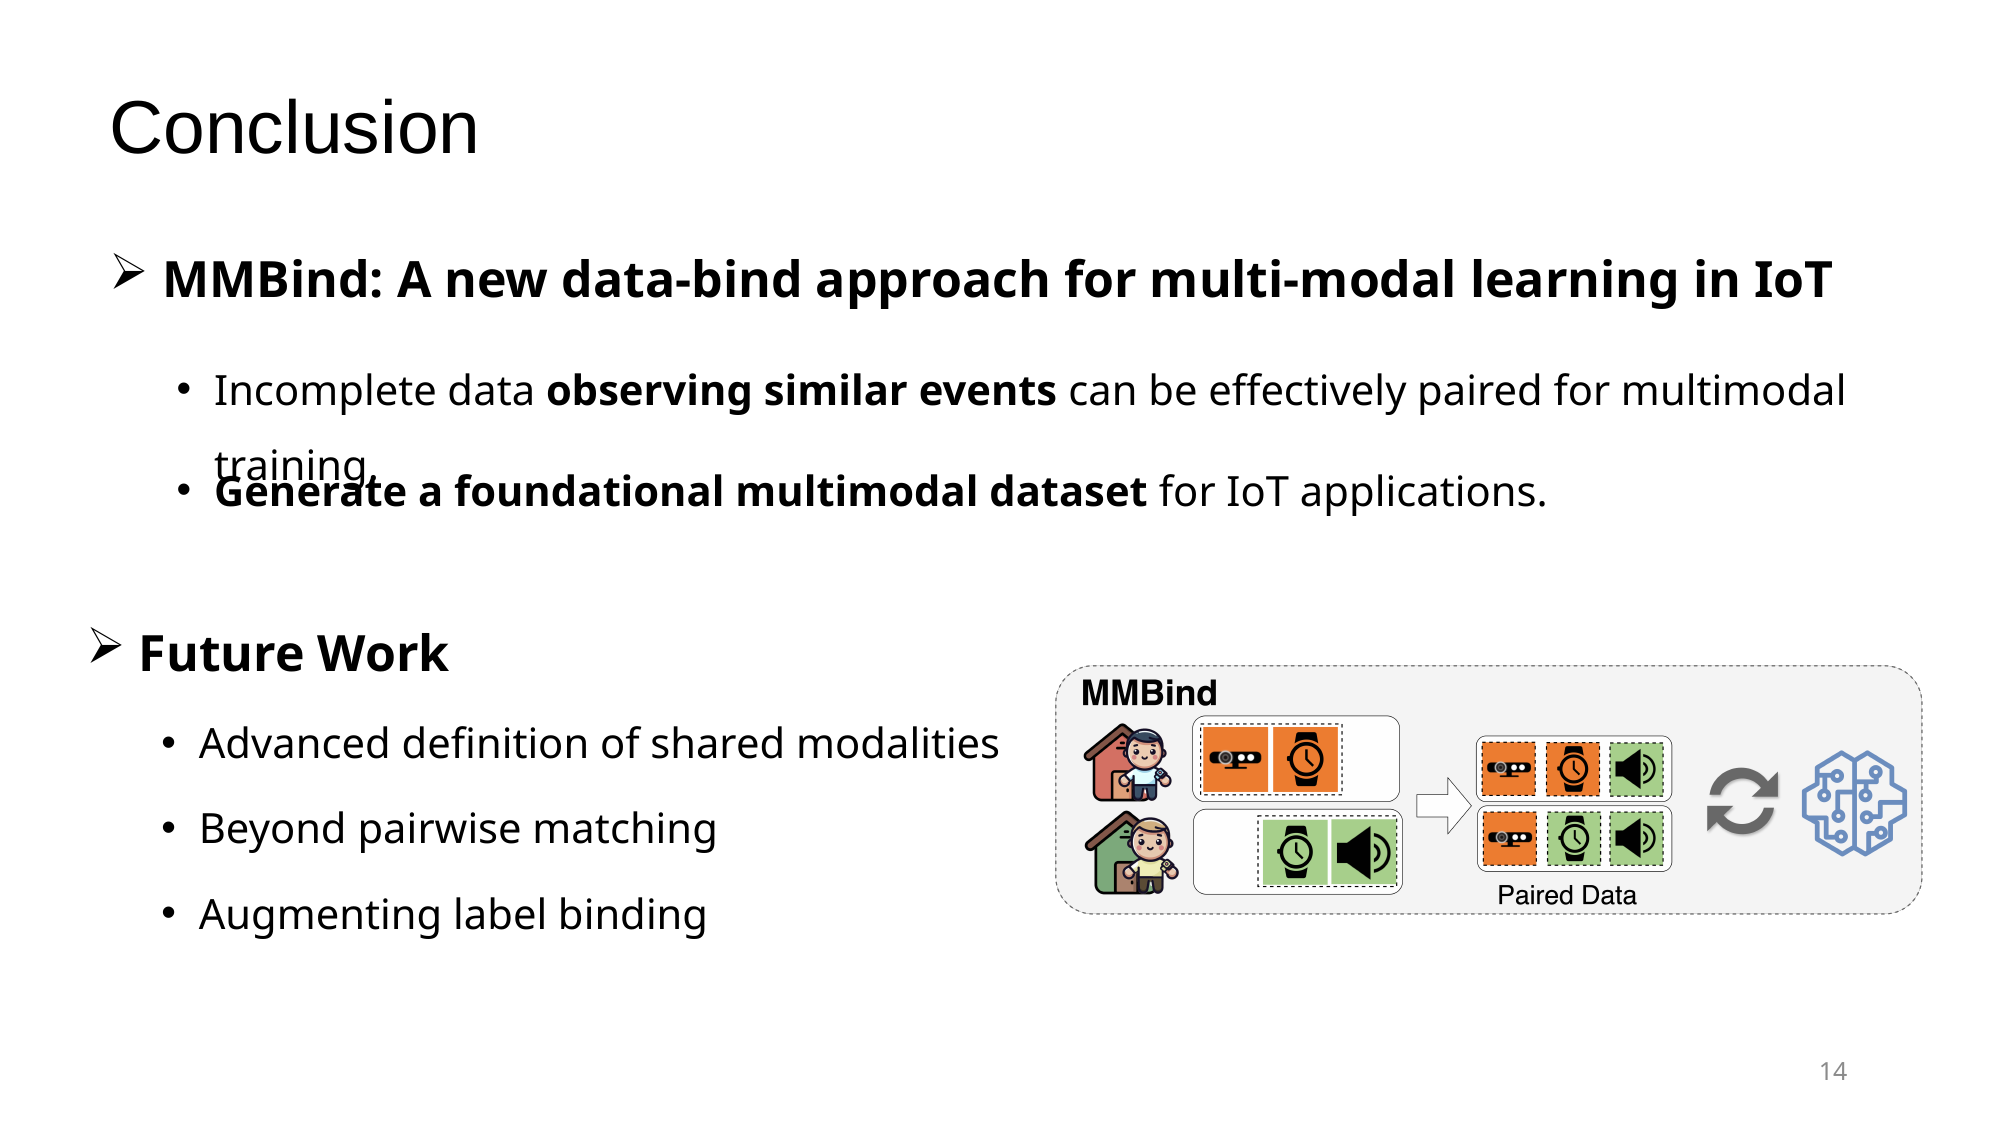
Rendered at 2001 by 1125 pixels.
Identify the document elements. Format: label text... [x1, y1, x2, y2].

text_box Future Work Advanced definition of shared modalities Beyond pairwise matching Augmenting label binding [71, 583, 1016, 990]
list MMBind: A new data-bind approach for multi-modal learning in IoT [94, 210, 1968, 319]
picture [1049, 659, 1928, 920]
text_box Generate a foundational multimodal dataset for IoT applications. [86, 431, 1960, 533]
slide_number 14 [1412, 1042, 1863, 1103]
title Conclusion [94, 62, 1820, 196]
text_box Incomplete data observing similar events can be effectively paired for multimodal training. [86, 331, 1960, 431]
